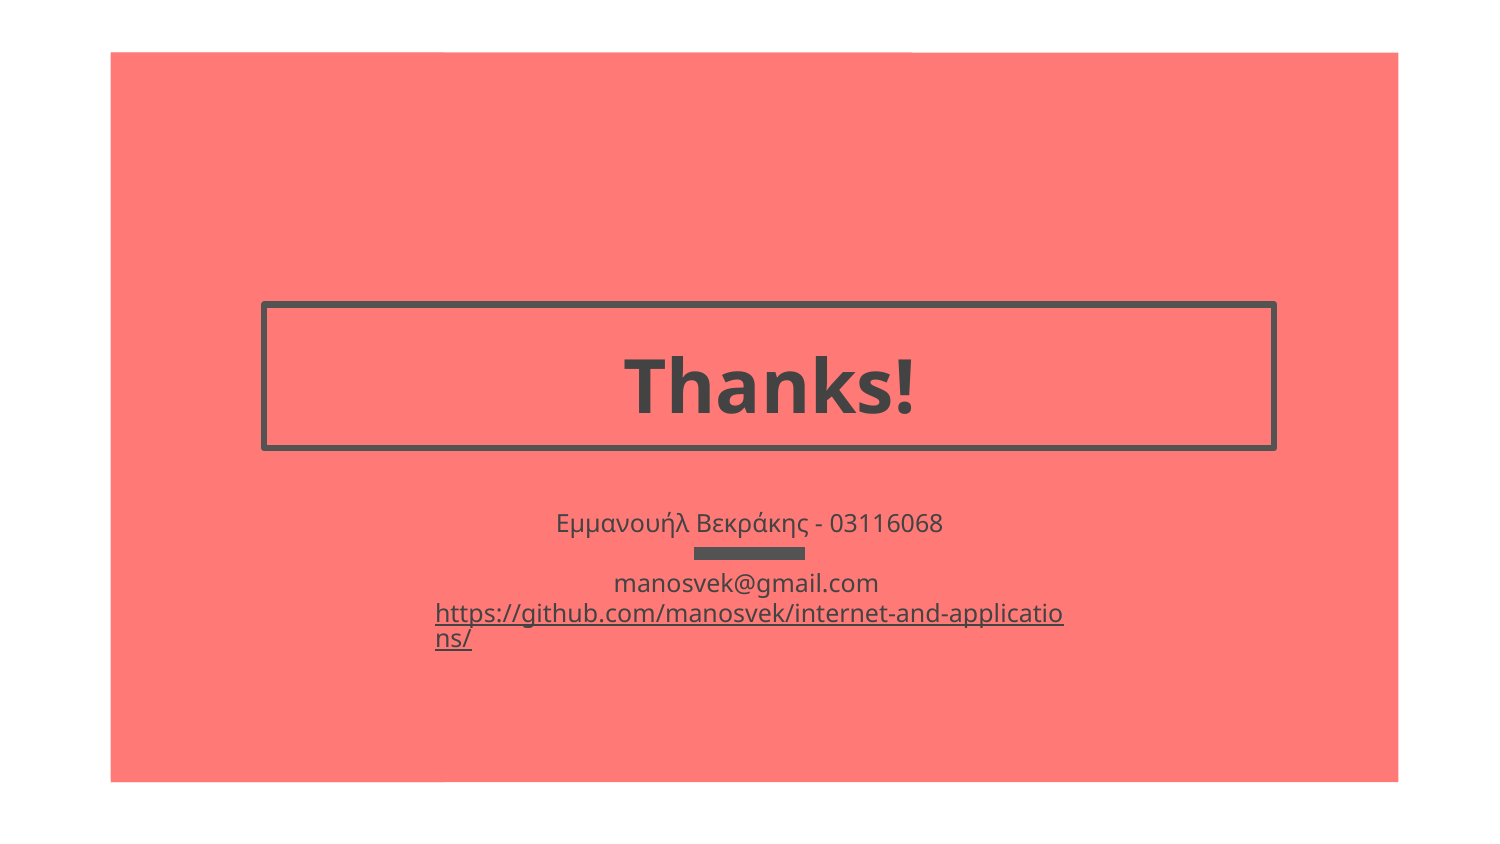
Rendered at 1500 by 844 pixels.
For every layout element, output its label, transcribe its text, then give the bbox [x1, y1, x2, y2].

list Εμμανουήλ Βεκράκης - 03116068 manosvek@gmail.com https://github.com/manosvek/internet-and-applications/ [420, 492, 1080, 562]
text_box [110, 52, 444, 783]
title Thanks! [261, 301, 1277, 451]
text_box [444, 52, 1399, 783]
